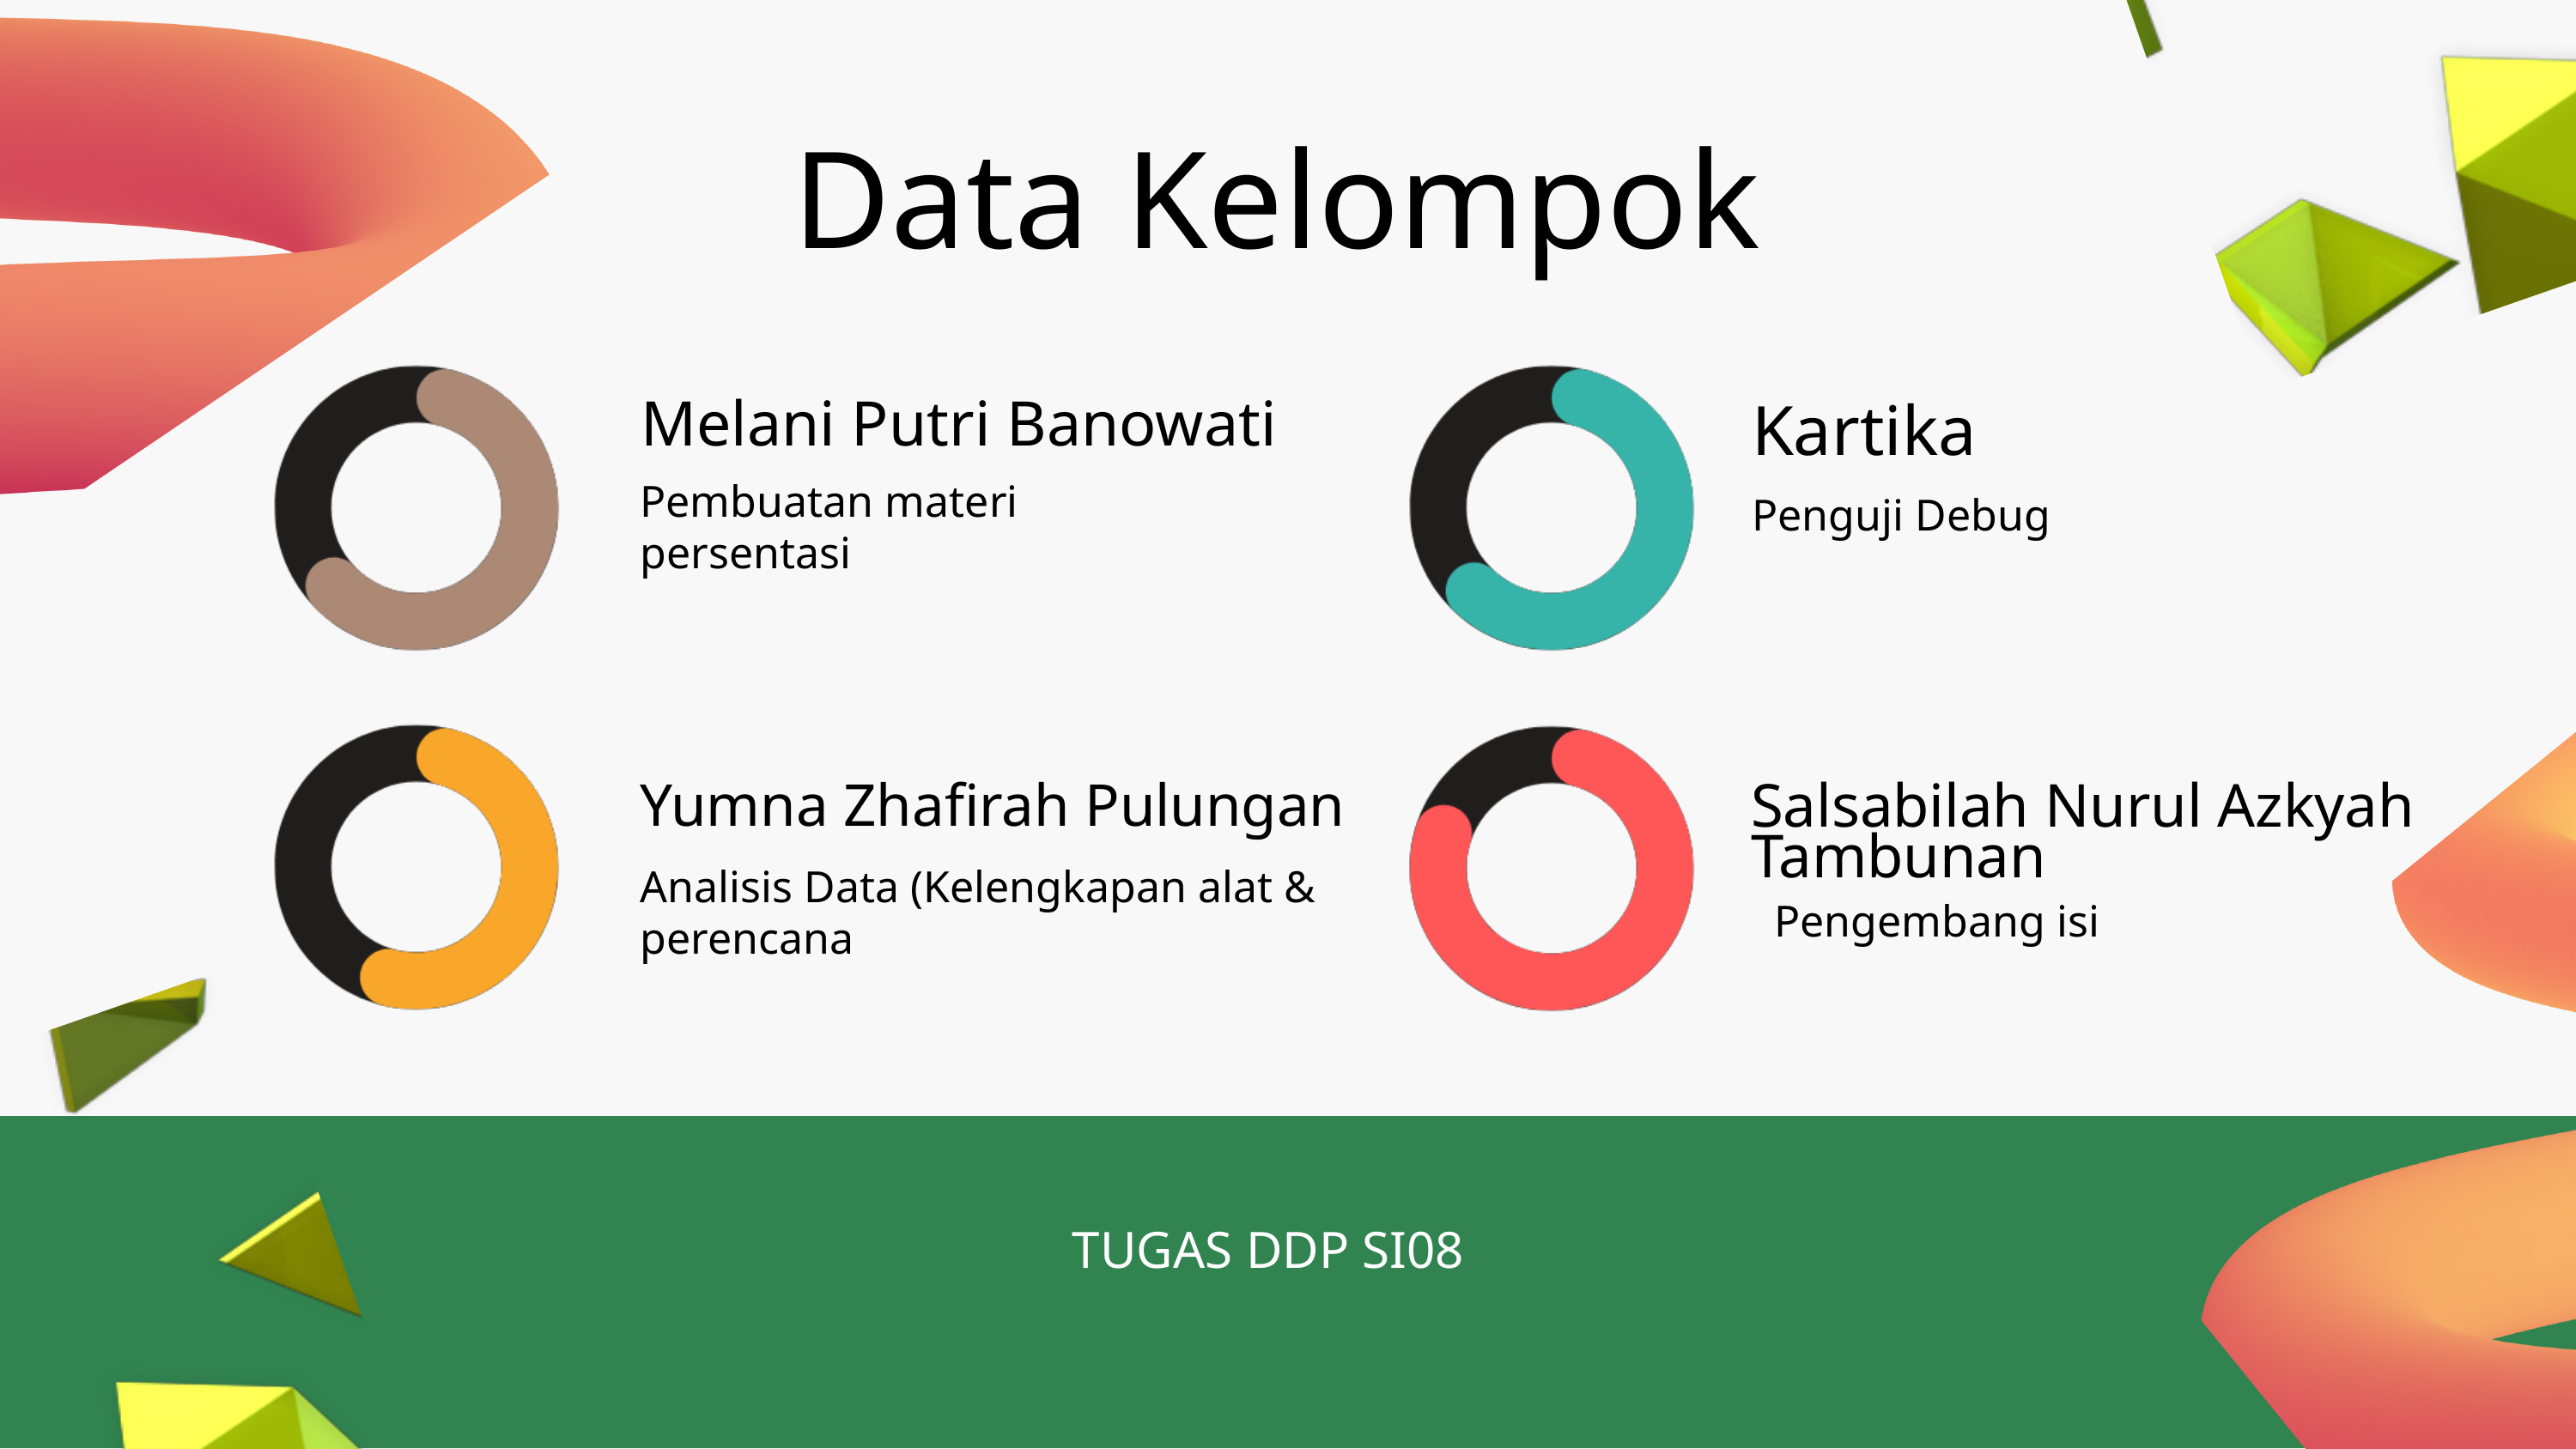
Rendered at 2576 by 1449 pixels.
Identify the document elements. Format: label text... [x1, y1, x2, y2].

text_box Salsabilah Nurul Azkyah Tambunan [1751, 788, 2494, 890]
picture [1381, 698, 1722, 1040]
picture [1381, 337, 1722, 679]
text_box Yumna Zhafirah Pulungan [640, 788, 1376, 839]
text_box [0, 964, 291, 1114]
text_box Analisis Data (Kelengkapan alat & perencana [640, 859, 1352, 963]
text_box [0, 0, 586, 546]
text_box Pengembang isi [1774, 894, 2207, 946]
text_box Kartika [1752, 410, 2415, 470]
text_box Pembuatan materi persentasi [640, 474, 1072, 578]
text_box Data Kelompok [558, 136, 1996, 276]
picture [246, 698, 588, 1040]
text_box [2126, 0, 2576, 391]
picture [246, 337, 588, 679]
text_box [0, 1115, 2576, 1449]
text_box [2106, 731, 2576, 1113]
text_box Melani Putri Banowati [641, 404, 1352, 458]
text_box Penguji Debug [1752, 488, 2184, 540]
